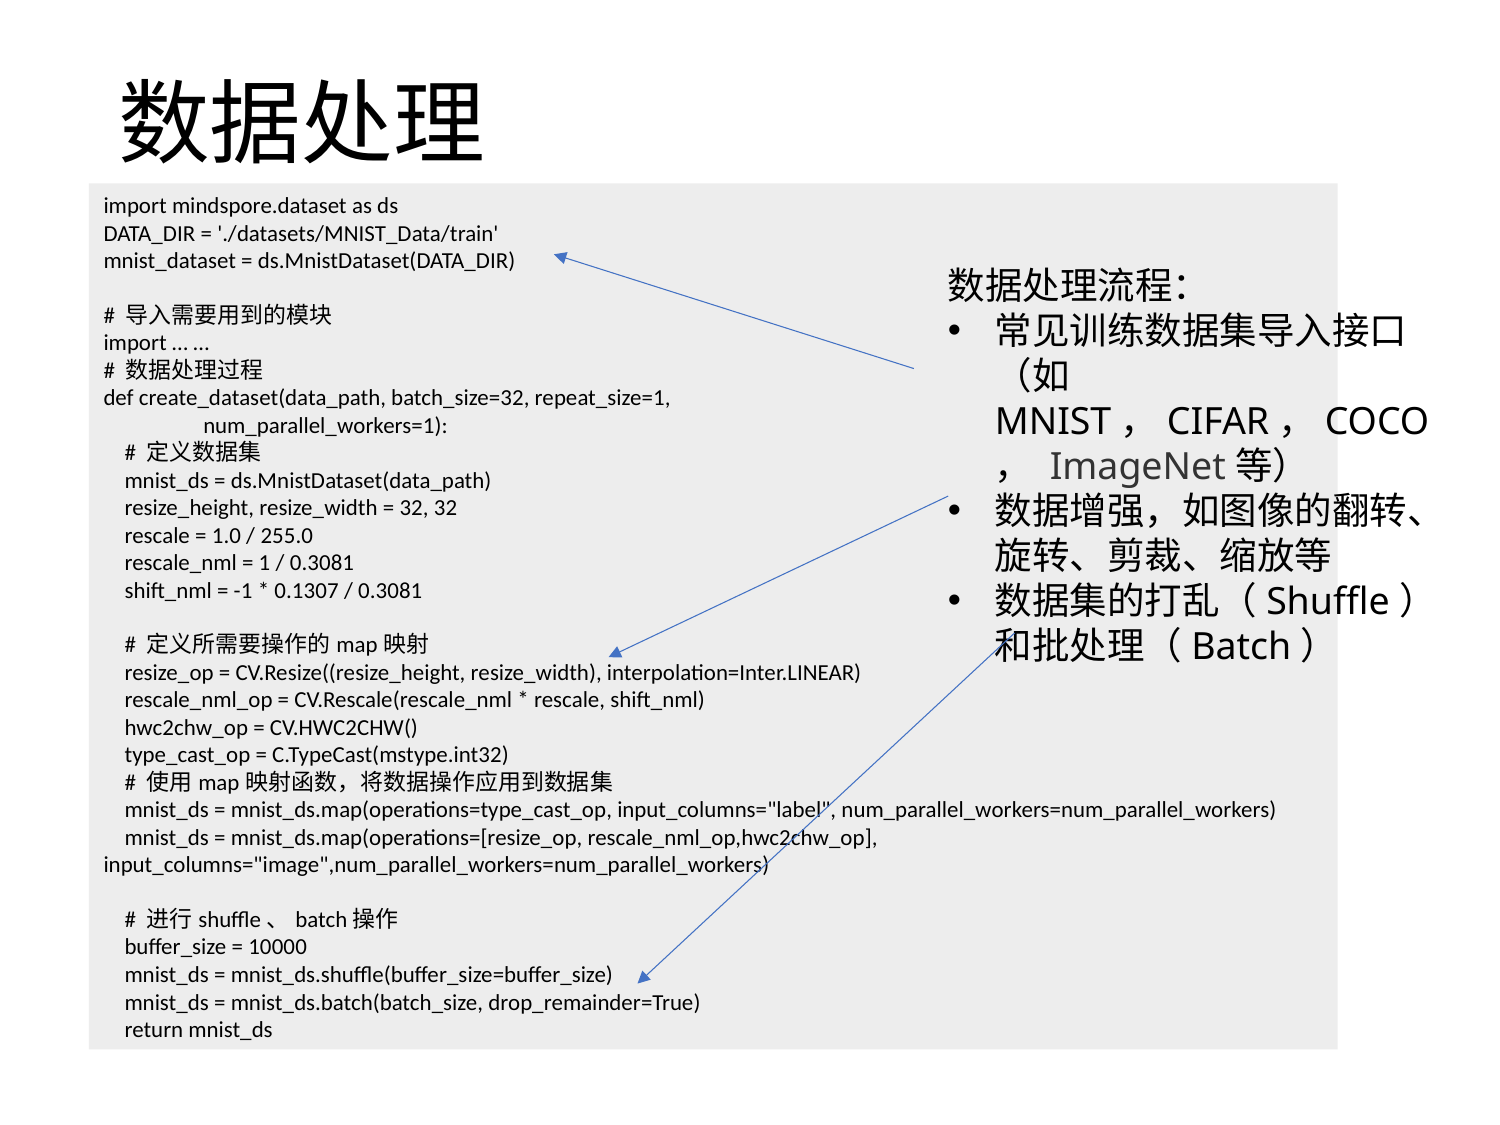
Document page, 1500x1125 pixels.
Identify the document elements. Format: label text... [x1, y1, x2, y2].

text_box 数据处理流程： 常见训练数据集导入接口（如MNIST，CIFAR，COCO， ImageNet等） 数据增强，如图像的翻转、旋转、剪裁、缩放等 数据集的打乱（Shuffle）和批处理（Batch） [933, 254, 1469, 674]
text_box import mindspore.dataset as ds DATA_DIR = './datasets/MNIST_Data/train' mnist_dataset = ds.MnistDataset(DATA_DIR) # 导入需要用到的模块 import … … # 数据处理过程 def create_dataset(data_path, batch_size=32, repeat_size=1, num_parallel_workers=1): # 定义数据集 mnist_ds = ds.MnistDataset(data_path) resize_height, resize_width = 32, 32 rescale = 1.0 / 255.0 rescale_nml = 1 / 0.3081 shift_nml = -1 * 0.1307 / 0.3081 # 定义所需要操作的map映射 resize_op = CV.Resize((resize_height, resize_width), interpolation=Inter.LINEAR) rescale_nml_op = CV.Rescale(rescale_nml * rescale, shift_nml) hwc2chw_op = CV.HWC2CHW() type_cast_op = C.TypeCast(mstype.int32) # 使用map映射函数，将数据操作应用到数据集 mnist_ds = mnist_ds.map(operations=type_cast_op, input_columns="label", num_parallel_workers=num_parallel_workers) mnist_ds = mnist_ds.map(operations=[resize_op, rescale_nml_op,hwc2chw_op], input_columns="image",num_parallel_workers=num_parallel_workers) # 进行shuffle、batch操作 buffer_size = 10000 mnist_ds = mnist_ds.shuffle(buffer_size=buffer_size) mnist_ds = mnist_ds.batch(batch_size, drop_remainder=True) return mnist_ds [88, 183, 1338, 1050]
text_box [553, 254, 914, 369]
text_box 数据处理 [103, 18, 1397, 236]
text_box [637, 632, 1015, 984]
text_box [608, 496, 949, 658]
